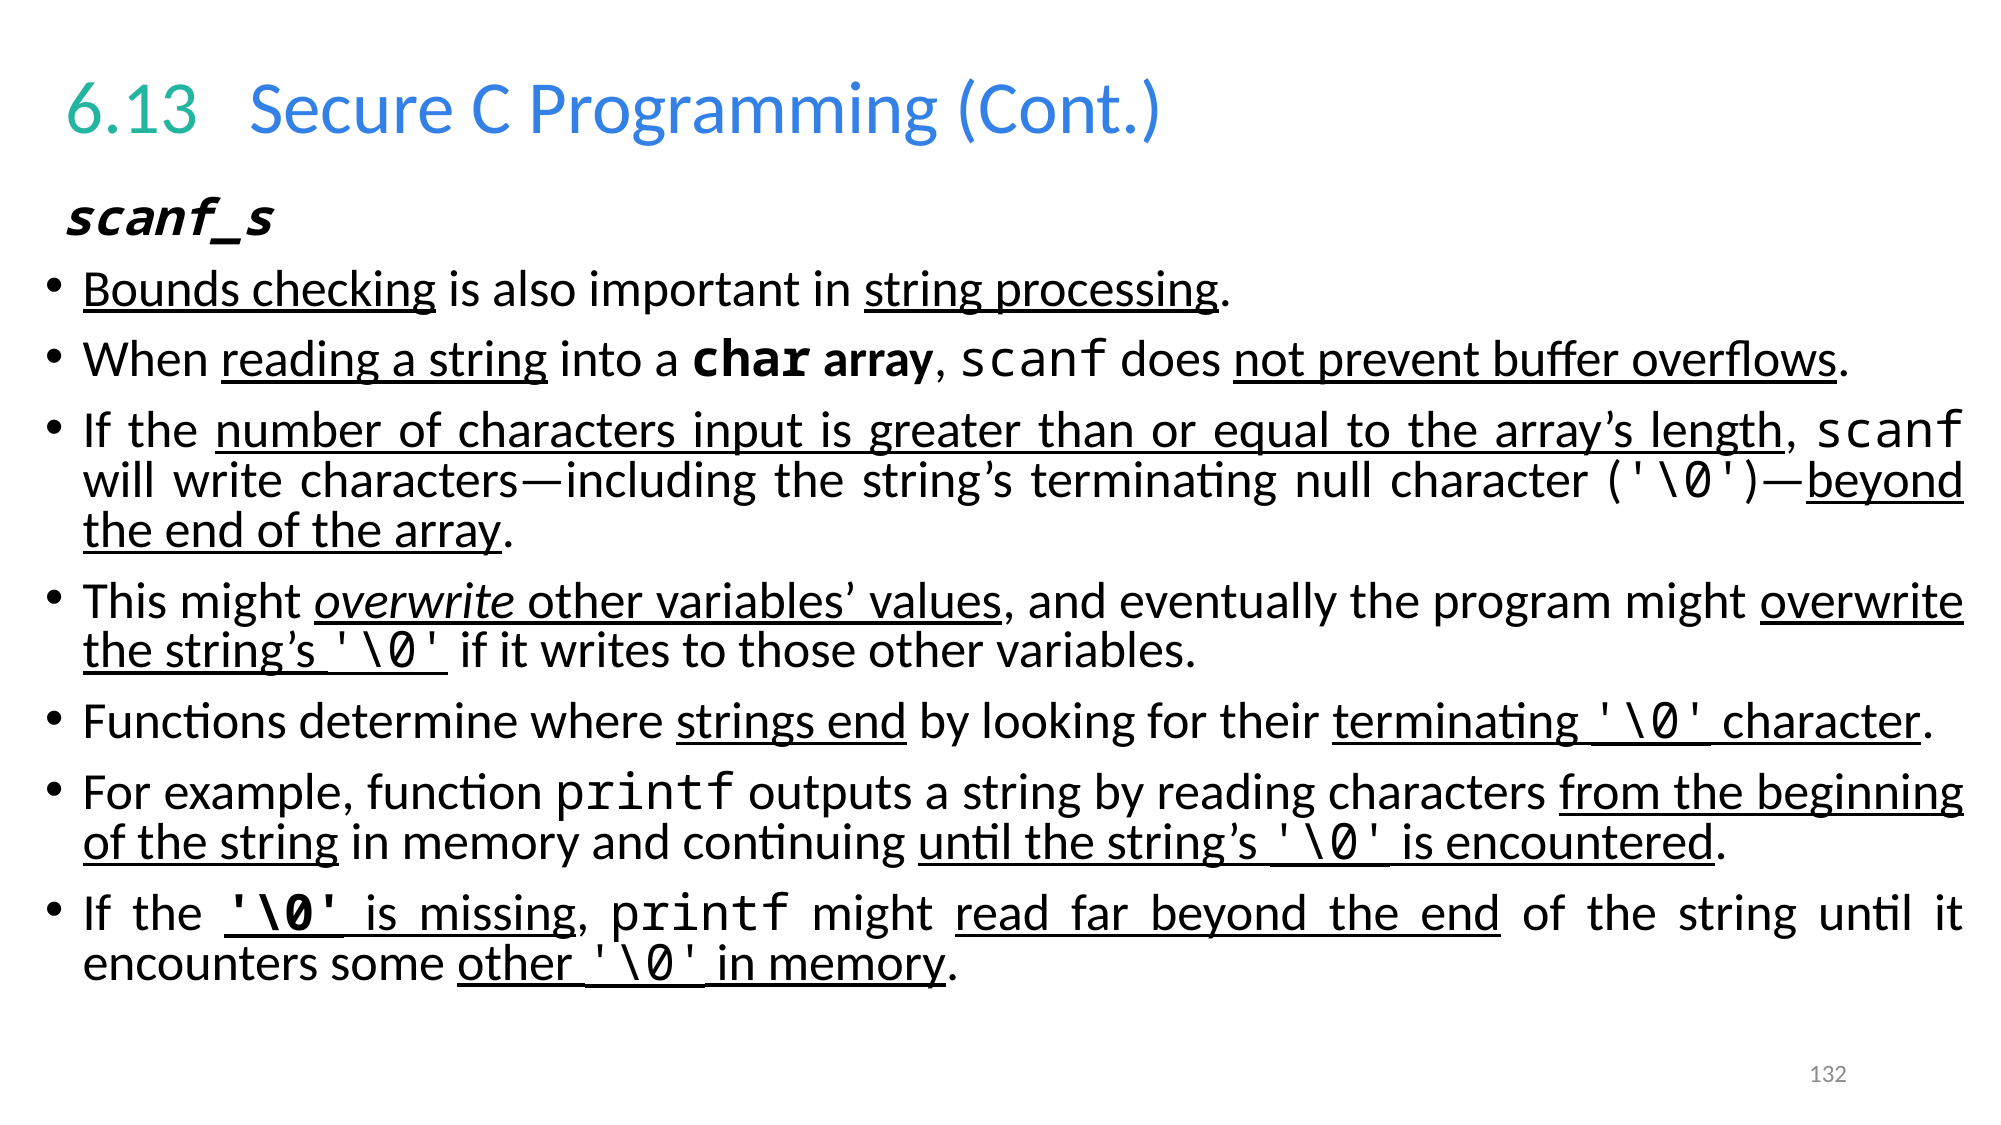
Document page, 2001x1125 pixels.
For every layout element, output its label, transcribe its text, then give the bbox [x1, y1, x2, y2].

list scanf_s Bounds checking is also important in string processing. When reading a string into a char array, scanf does not prevent buffer overflows. If the number of characters input is greater than or equal to the array’s length, scanf will write characters—including the string’s terminating null character ('\0')—beyond the end of the array. This might overwrite other variables’ values, and eventually the program might overwrite the string’s '\0' if it writes to those other variables. Functions determine where strings end by looking for their terminating '\0' character. For example, function printf outputs a string by reading characters from the beginning of the string in memory and continuing until the string’s '\0' is encountered. If the '\0' is missing, printf might read far beyond the end of the string until it encounters some other '\0' in memory. [30, 189, 1980, 1086]
title 6.13 Secure C Programming (Cont.) [50, 57, 1776, 162]
slide_number 132 [1412, 1042, 1863, 1103]
